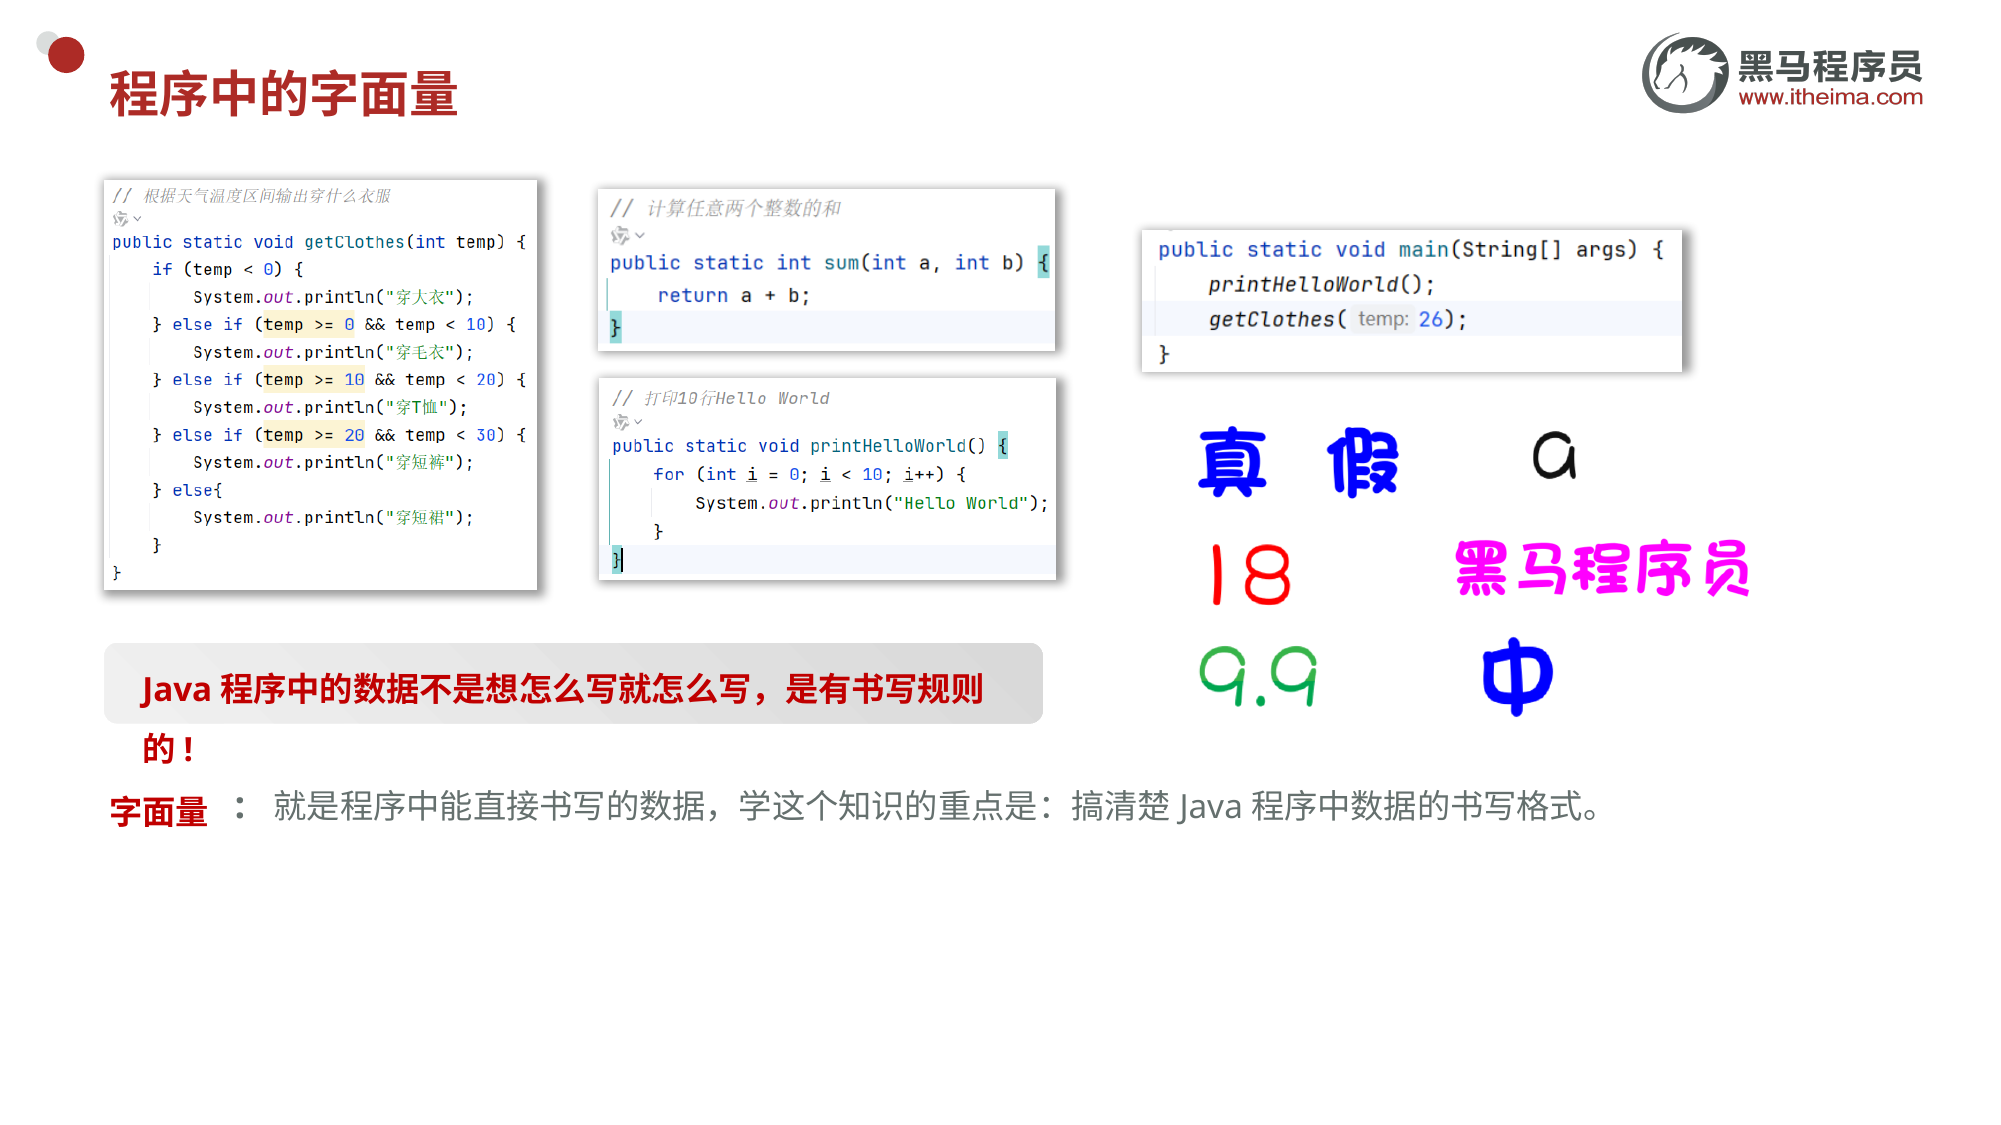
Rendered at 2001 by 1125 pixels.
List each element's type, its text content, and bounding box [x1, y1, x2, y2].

picture [1196, 530, 1308, 615]
text_box 字面量 [94, 763, 269, 839]
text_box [104, 640, 1043, 724]
picture [1142, 230, 1682, 372]
picture [1517, 414, 1602, 490]
picture [1448, 525, 1757, 602]
picture [1191, 632, 1332, 726]
picture [104, 179, 538, 590]
picture [1633, 24, 1937, 125]
picture [599, 378, 1056, 580]
title 程序中的字面量 [94, 55, 1858, 133]
picture [598, 189, 1055, 351]
picture [1180, 408, 1412, 508]
picture [1471, 625, 1563, 725]
text_box : 就是程序中能直接书写的数据，学这个知识的重点是：搞清楚Java程序中数据的书写格式。 [219, 773, 1867, 834]
